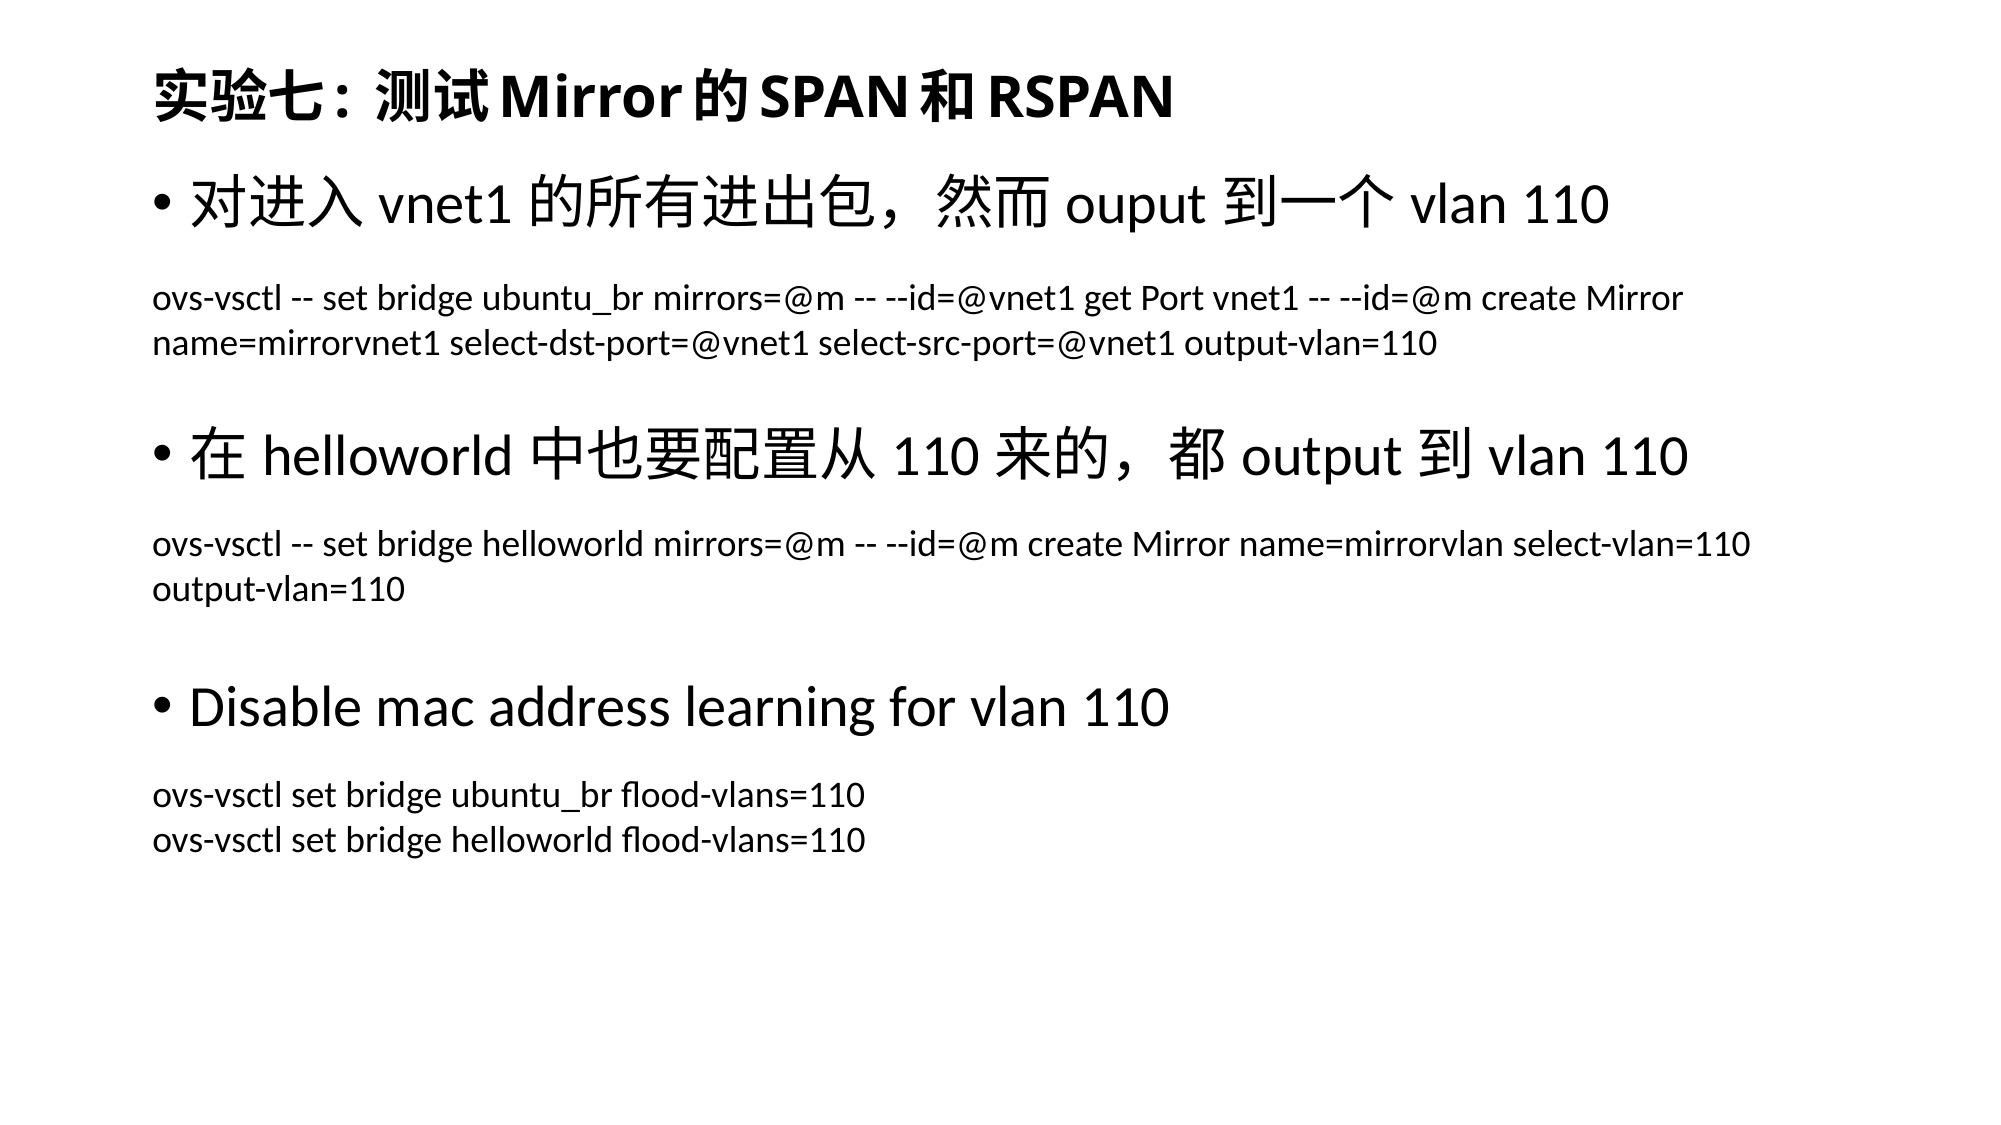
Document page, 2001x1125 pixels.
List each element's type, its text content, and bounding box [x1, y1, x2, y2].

list 对进入vnet1的所有进出包，然而ouput到一个vlan 110 在helloworld中也要配置从110来的，都output到vlan 110 Disable mac address learning for vlan 110 [137, 371, 1863, 511]
title 实验七: 测试Mirror的SPAN和RSPAN [137, 59, 1863, 138]
list 对进入vnet1的所有进出包，然而ouput到一个vlan 110 在helloworld中也要配置从110来的，都output到vlan 110 Disable mac address learning for vlan 110 [137, 165, 1863, 265]
text_box ovs-vsctl -- set bridge helloworld mirrors=@m -- --id=@m create Mirror name=mirrorvlan select-vlan=110 output-vlan=110 [137, 511, 1863, 617]
text_box ovs-vsctl set bridge ubuntu_br flood-vlans=110 ovs-vsctl set bridge helloworld flood-vlans=110 [137, 762, 1138, 868]
text_box ovs-vsctl -- set bridge ubuntu_br mirrors=@m -- --id=@vnet1 get Port vnet1 -- --id=@m create Mirror name=mirrorvnet1 select-dst-port=@vnet1 select-src-port=@vnet1 output-vlan=110 [137, 265, 1863, 371]
list 对进入vnet1的所有进出包，然而ouput到一个vlan 110 在helloworld中也要配置从110来的，都output到vlan 110 Disable mac address learning for vlan 110 [137, 617, 1863, 1014]
